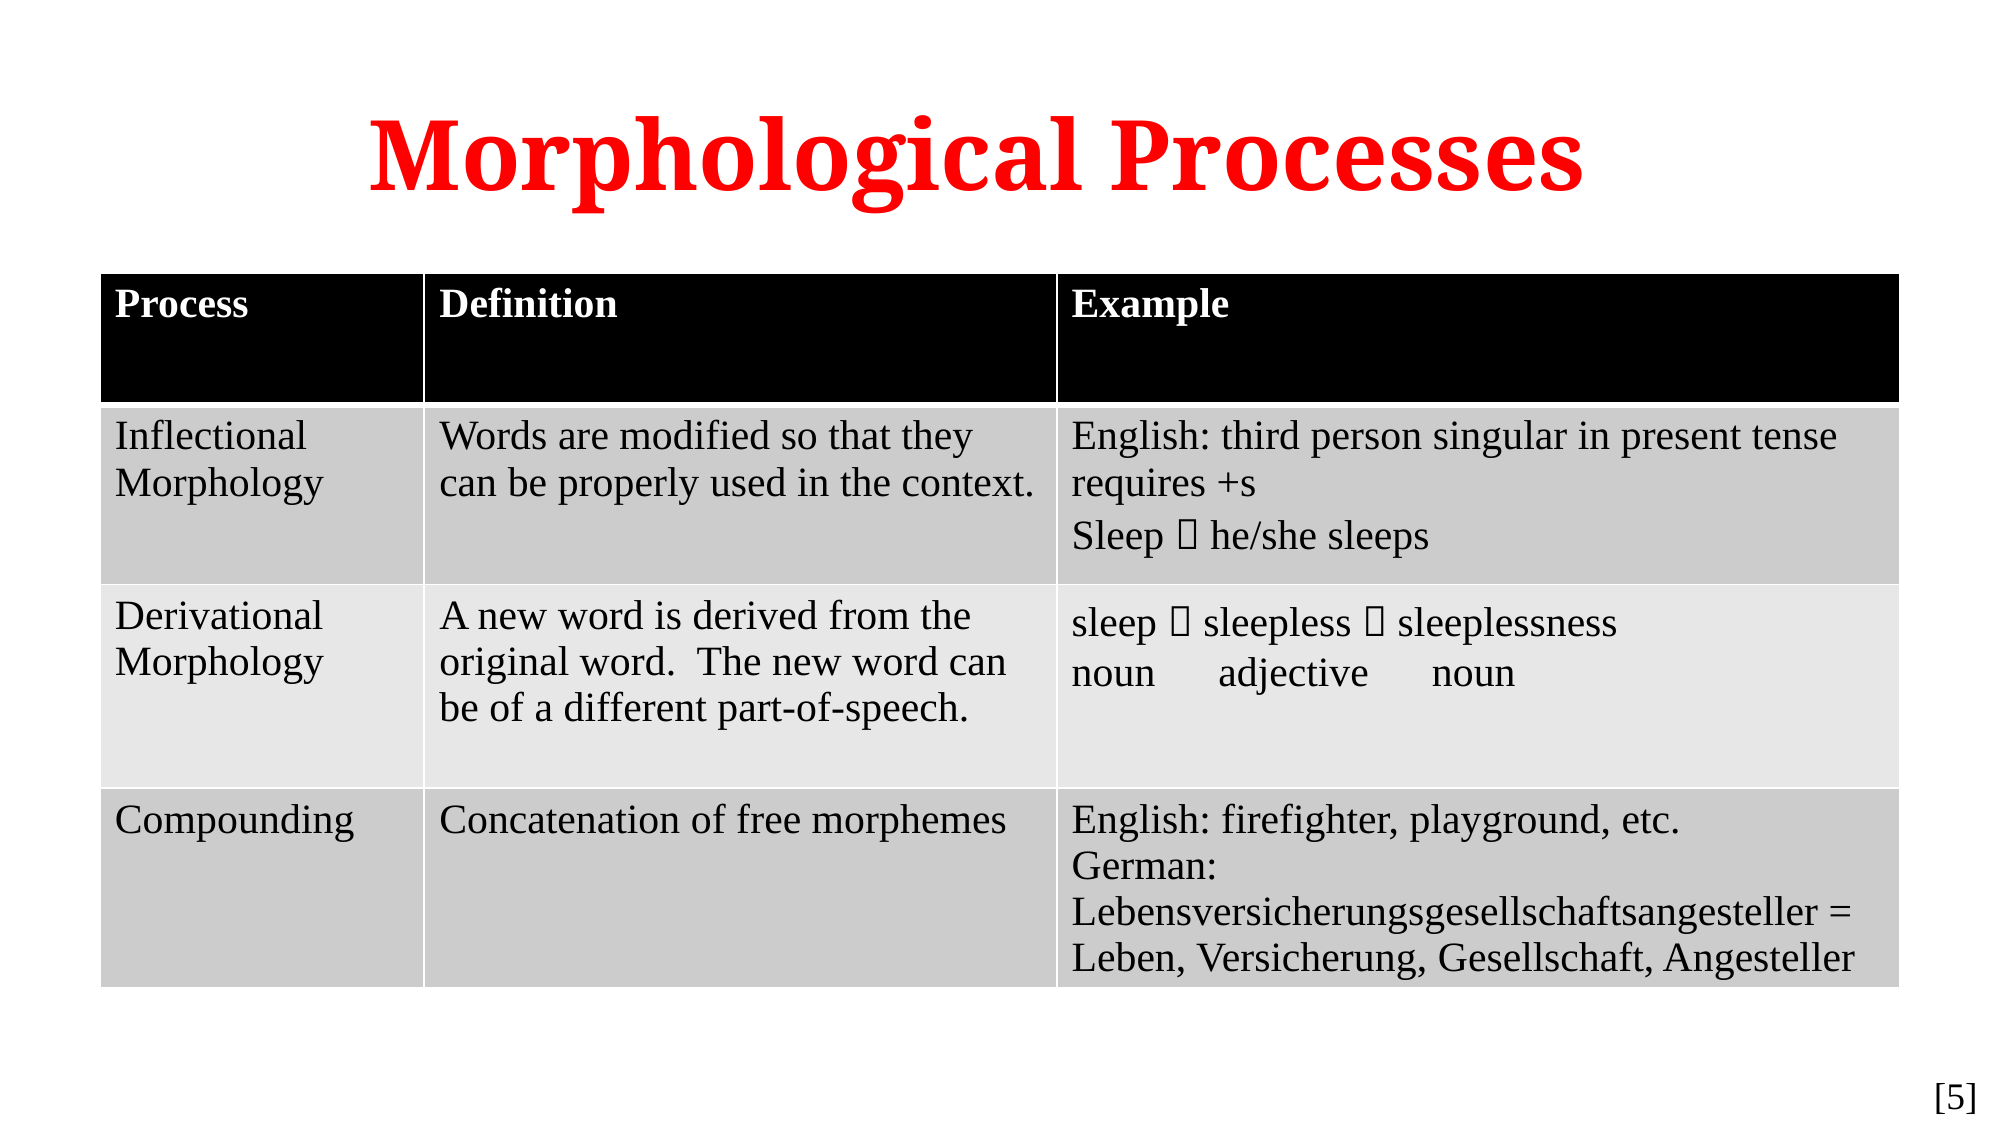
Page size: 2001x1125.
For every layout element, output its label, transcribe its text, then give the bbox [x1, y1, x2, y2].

table_cell Derivational Morphology [101, 585, 423, 787]
table_cell A new word is derived from the original word. The new word can be of a different part-of-speech. [425, 585, 1056, 787]
table_cell Inflectional Morphology [101, 408, 423, 584]
table_cell English: third person singular in present tense requires +s Sleep  he/she sleeps [1058, 408, 1899, 584]
table_cell Concatenation of free morphemes [425, 789, 1056, 987]
table_header Process [101, 274, 423, 402]
table_cell English: firefighter, playground, etc. German: Lebensversicherungsgesellschaftsangesteller = Leben, Versicherung, Gesellschaft, Angesteller [1058, 789, 1899, 987]
table_cell Words are modified so that they can be properly used in the context. [425, 408, 1056, 584]
table_cell Compounding [101, 789, 423, 987]
text_box [5] [1919, 1064, 2000, 1125]
title Morphological Processes [55, 85, 1900, 240]
table_header Example [1058, 274, 1899, 402]
table_cell sleep  sleepless  sleeplessness noun adjective noun [1058, 585, 1899, 787]
table_header Definition [425, 274, 1056, 402]
